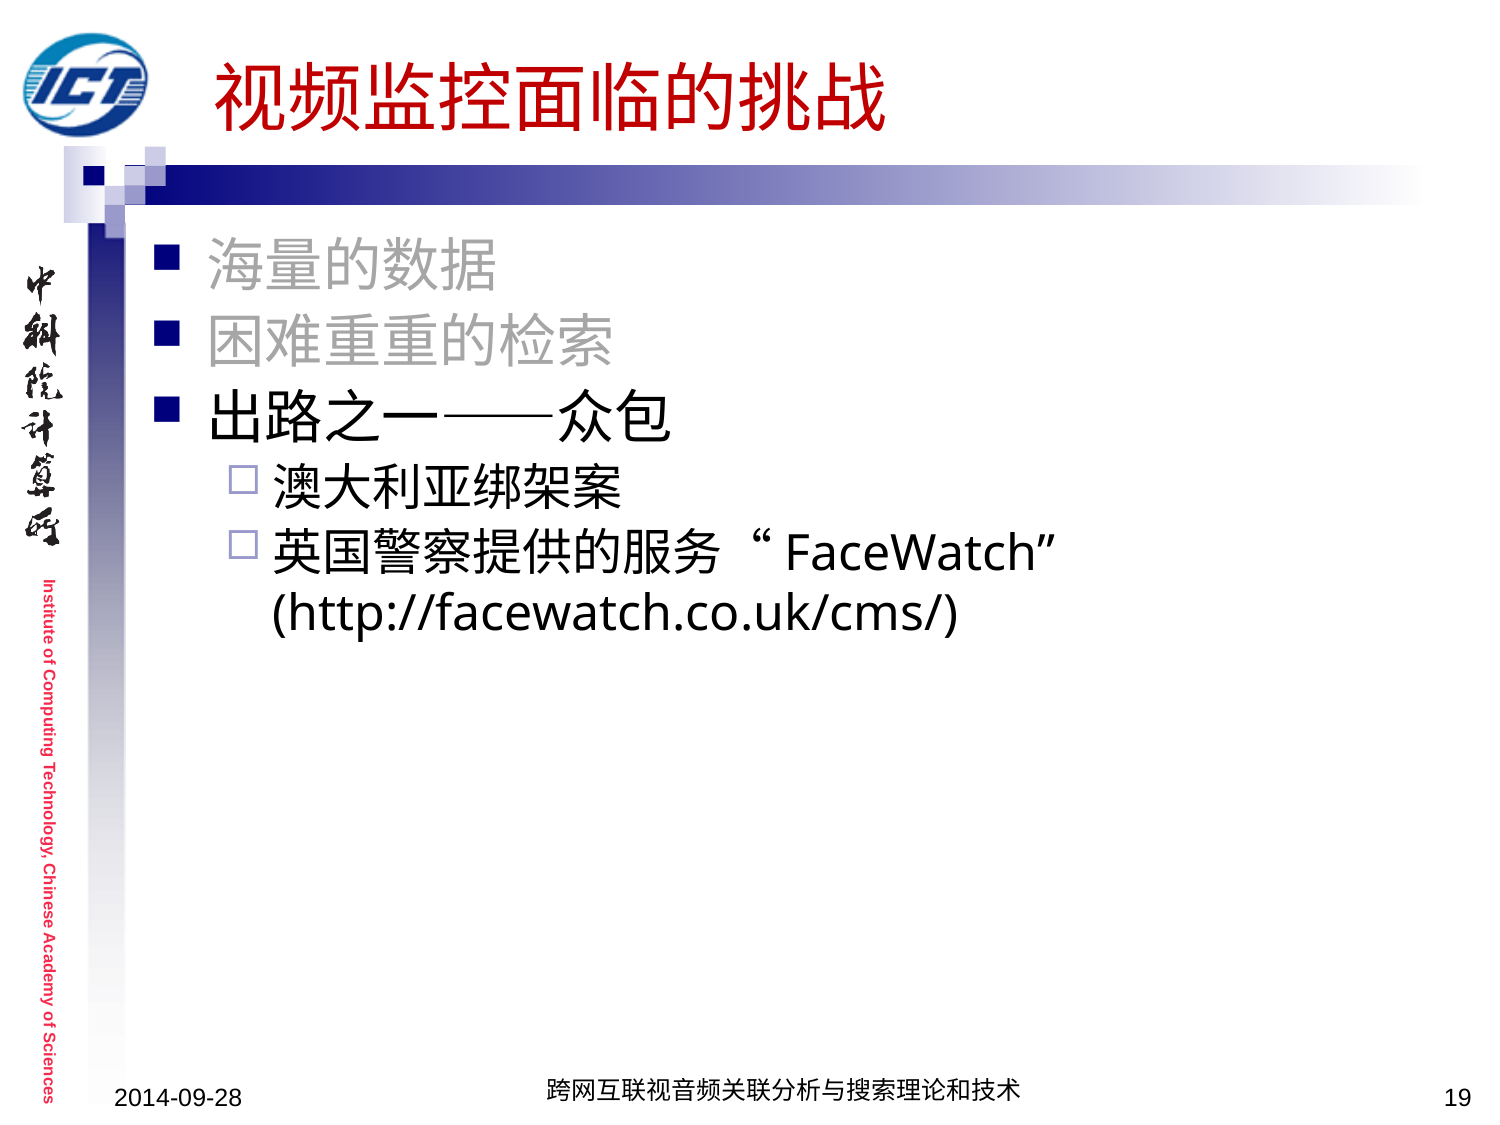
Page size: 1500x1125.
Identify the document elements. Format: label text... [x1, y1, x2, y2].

picture [13, 31, 158, 147]
picture [87, 221, 126, 1120]
footer 跨网互联视音频关联分析与搜索理论和技术 [508, 1082, 1060, 1119]
list 海量的数据 困难重重的检索 出路之一——众包 澳大利亚绑架案 英国警察提供的服务“FaceWatch” (http://facewatch.co.uk/cms/) [135, 221, 1425, 1057]
slide_number 19 [1136, 1082, 1488, 1119]
picture [21, 265, 63, 546]
title 视频监控面临的挑战 [197, 40, 1488, 150]
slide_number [98, 1082, 450, 1119]
